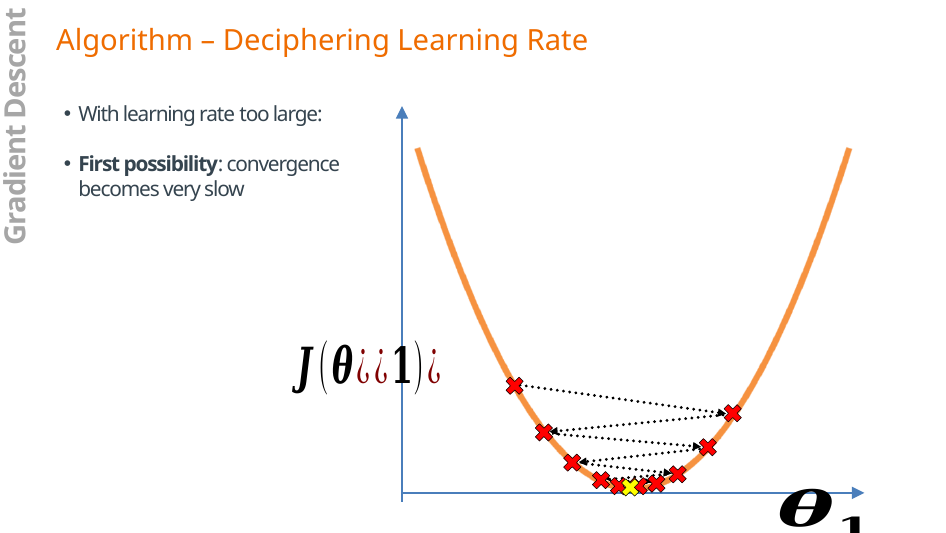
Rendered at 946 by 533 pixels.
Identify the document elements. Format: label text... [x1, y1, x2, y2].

text_box With learning rate too large: First possibility: convergence becomes very slow [49, 93, 399, 383]
text_box Gradient Descent [0, 8, 32, 485]
text_box Algorithm – Deciphering Learning Rate [53, 18, 811, 57]
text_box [291, 105, 874, 533]
